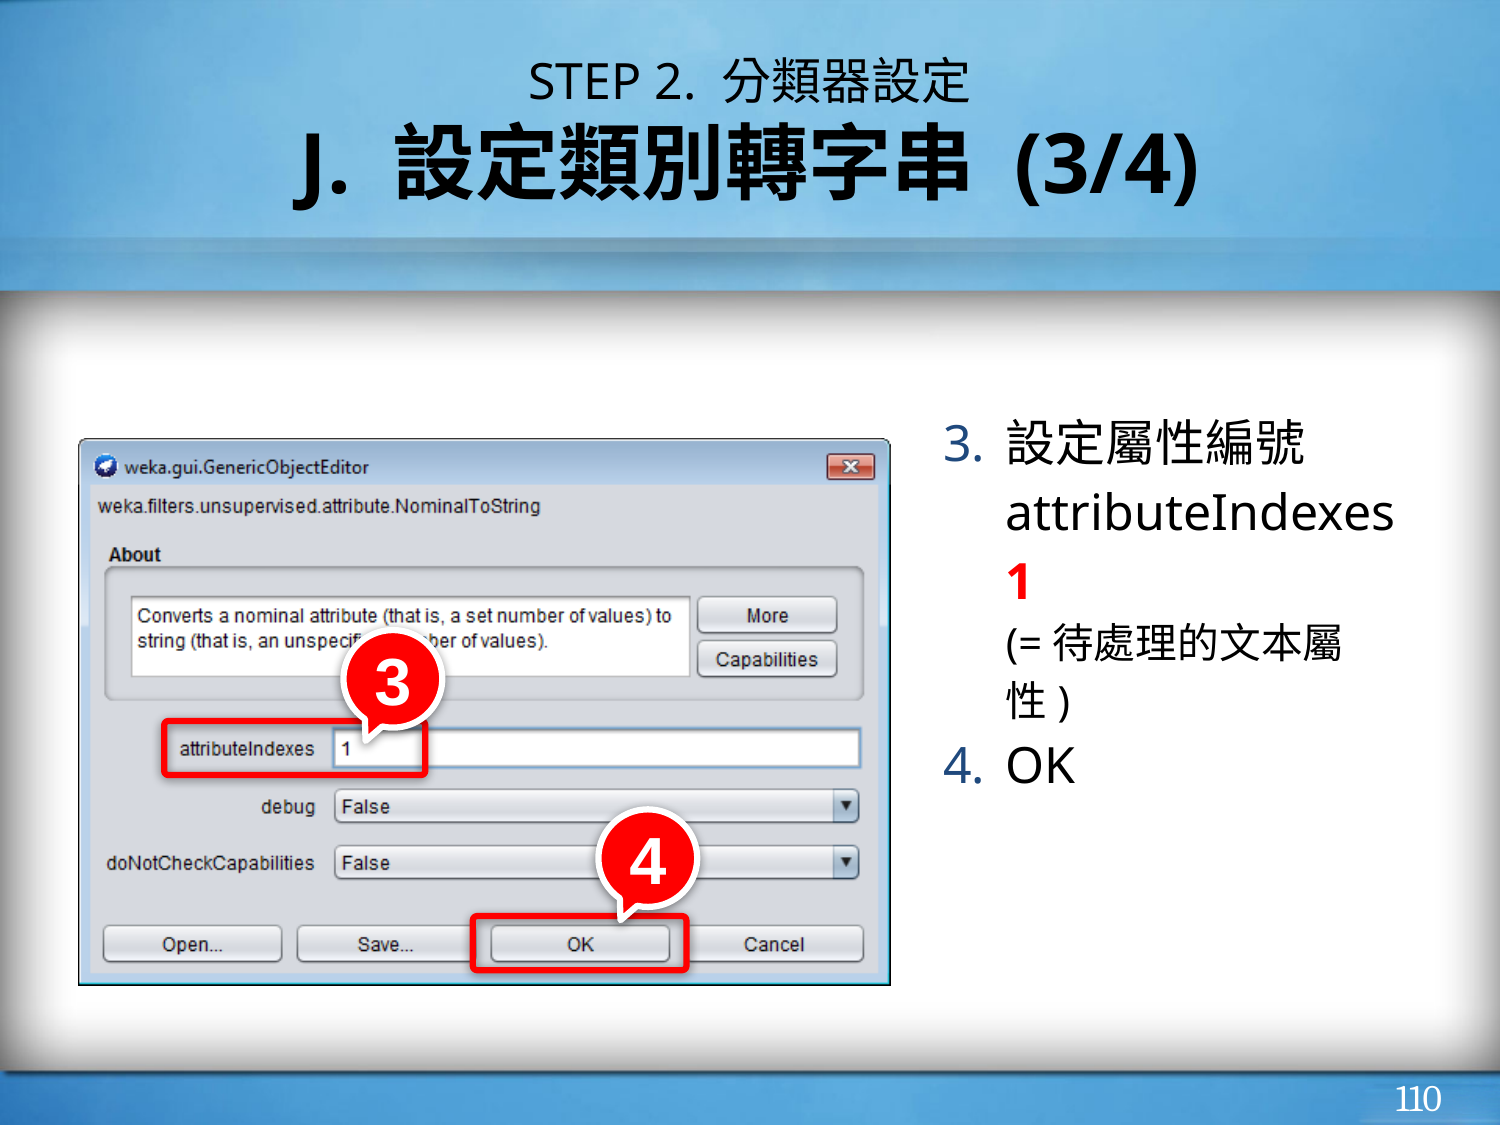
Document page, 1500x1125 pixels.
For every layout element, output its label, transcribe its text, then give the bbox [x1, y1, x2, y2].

picture [0, 0, 1500, 1125]
list 設定屬性編號 attributeIndexes 1 (=待處理的文本屬性) OK [915, 292, 1422, 1066]
slide_number ‹#› [1350, 1074, 1488, 1118]
title STEP 2. 分類器設定 J. 設定類別轉字串 (3/4) [78, 27, 1422, 232]
